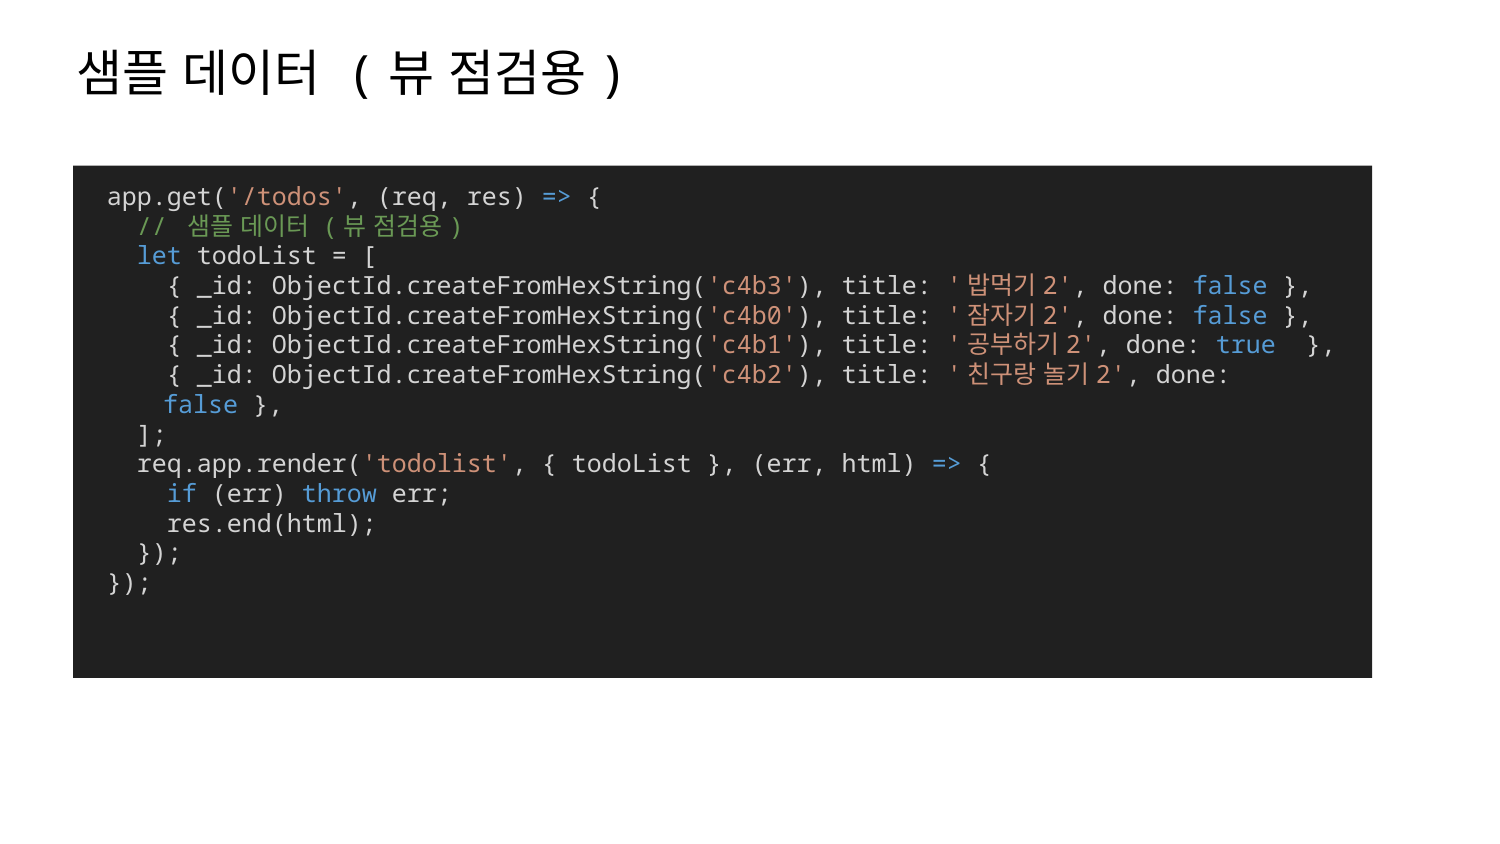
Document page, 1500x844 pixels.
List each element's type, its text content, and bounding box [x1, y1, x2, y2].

list app.get('/todos', (req, res) => { // 샘플 데이터 (뷰 점검용) let todoList = [ { _id: ObjectId.createFromHexString('c4b3'), title: '밥먹기2', done: false }, { _id: ObjectId.createFromHexString('c4b0'), title: '잠자기2', done: false }, { _id: ObjectId.createFromHexString('c4b1'), title: '공부하기2', done: true }, { _id: ObjectId.createFromHexString('c4b2'), title: '친구랑 놀기2', done: false }, ]; req.app.render('todolist', { todoList }, (err, html) => { if (err) throw err; res.end(html); }); }); [73, 165, 1373, 678]
text_box 샘플 데이터 (뷰 점검용) [61, 64, 812, 109]
